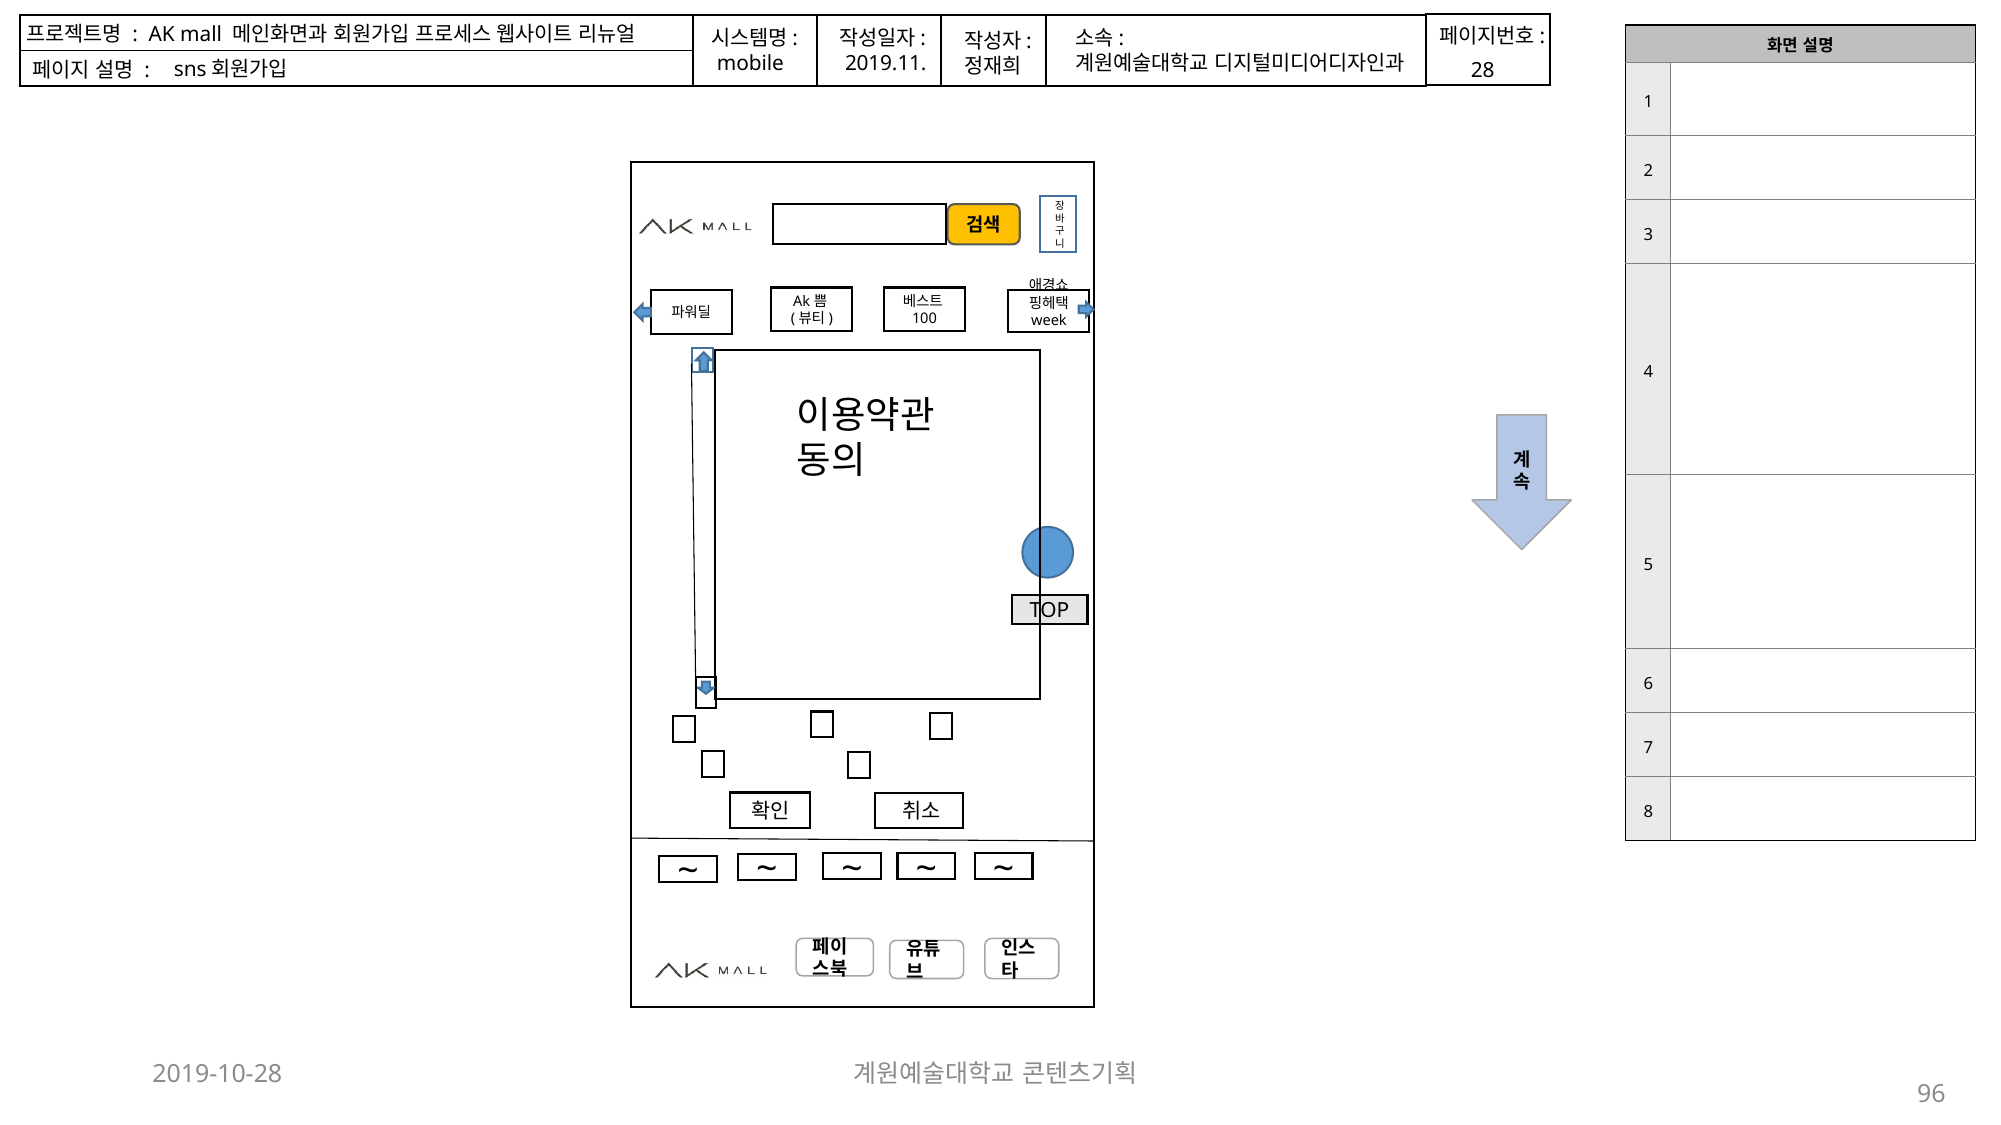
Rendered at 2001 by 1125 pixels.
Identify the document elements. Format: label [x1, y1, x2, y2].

table_cell [1671, 200, 1975, 263]
text_box [630, 161, 1096, 1008]
table_cell [1671, 777, 1975, 840]
table_cell [1626, 200, 1670, 263]
table_cell [1626, 475, 1670, 648]
table_cell [1671, 713, 1975, 776]
table_cell [1626, 713, 1670, 776]
slide_number [1510, 1064, 1961, 1125]
table_cell [1626, 649, 1670, 712]
table_cell [1671, 649, 1975, 712]
table_cell [1626, 777, 1670, 840]
text_box [19, 13, 1557, 90]
table_cell [1626, 264, 1670, 474]
picture [638, 212, 752, 234]
footer [662, 1042, 1338, 1103]
slide_number [137, 1042, 588, 1103]
table_header [1626, 26, 1975, 62]
table_cell [1671, 63, 1975, 135]
table_cell [1671, 264, 1975, 474]
picture [654, 956, 767, 978]
table_cell [1671, 136, 1975, 199]
text_box [1472, 414, 1572, 550]
table_cell [1671, 475, 1975, 648]
table_cell [1626, 63, 1670, 135]
table_cell [1626, 136, 1670, 199]
